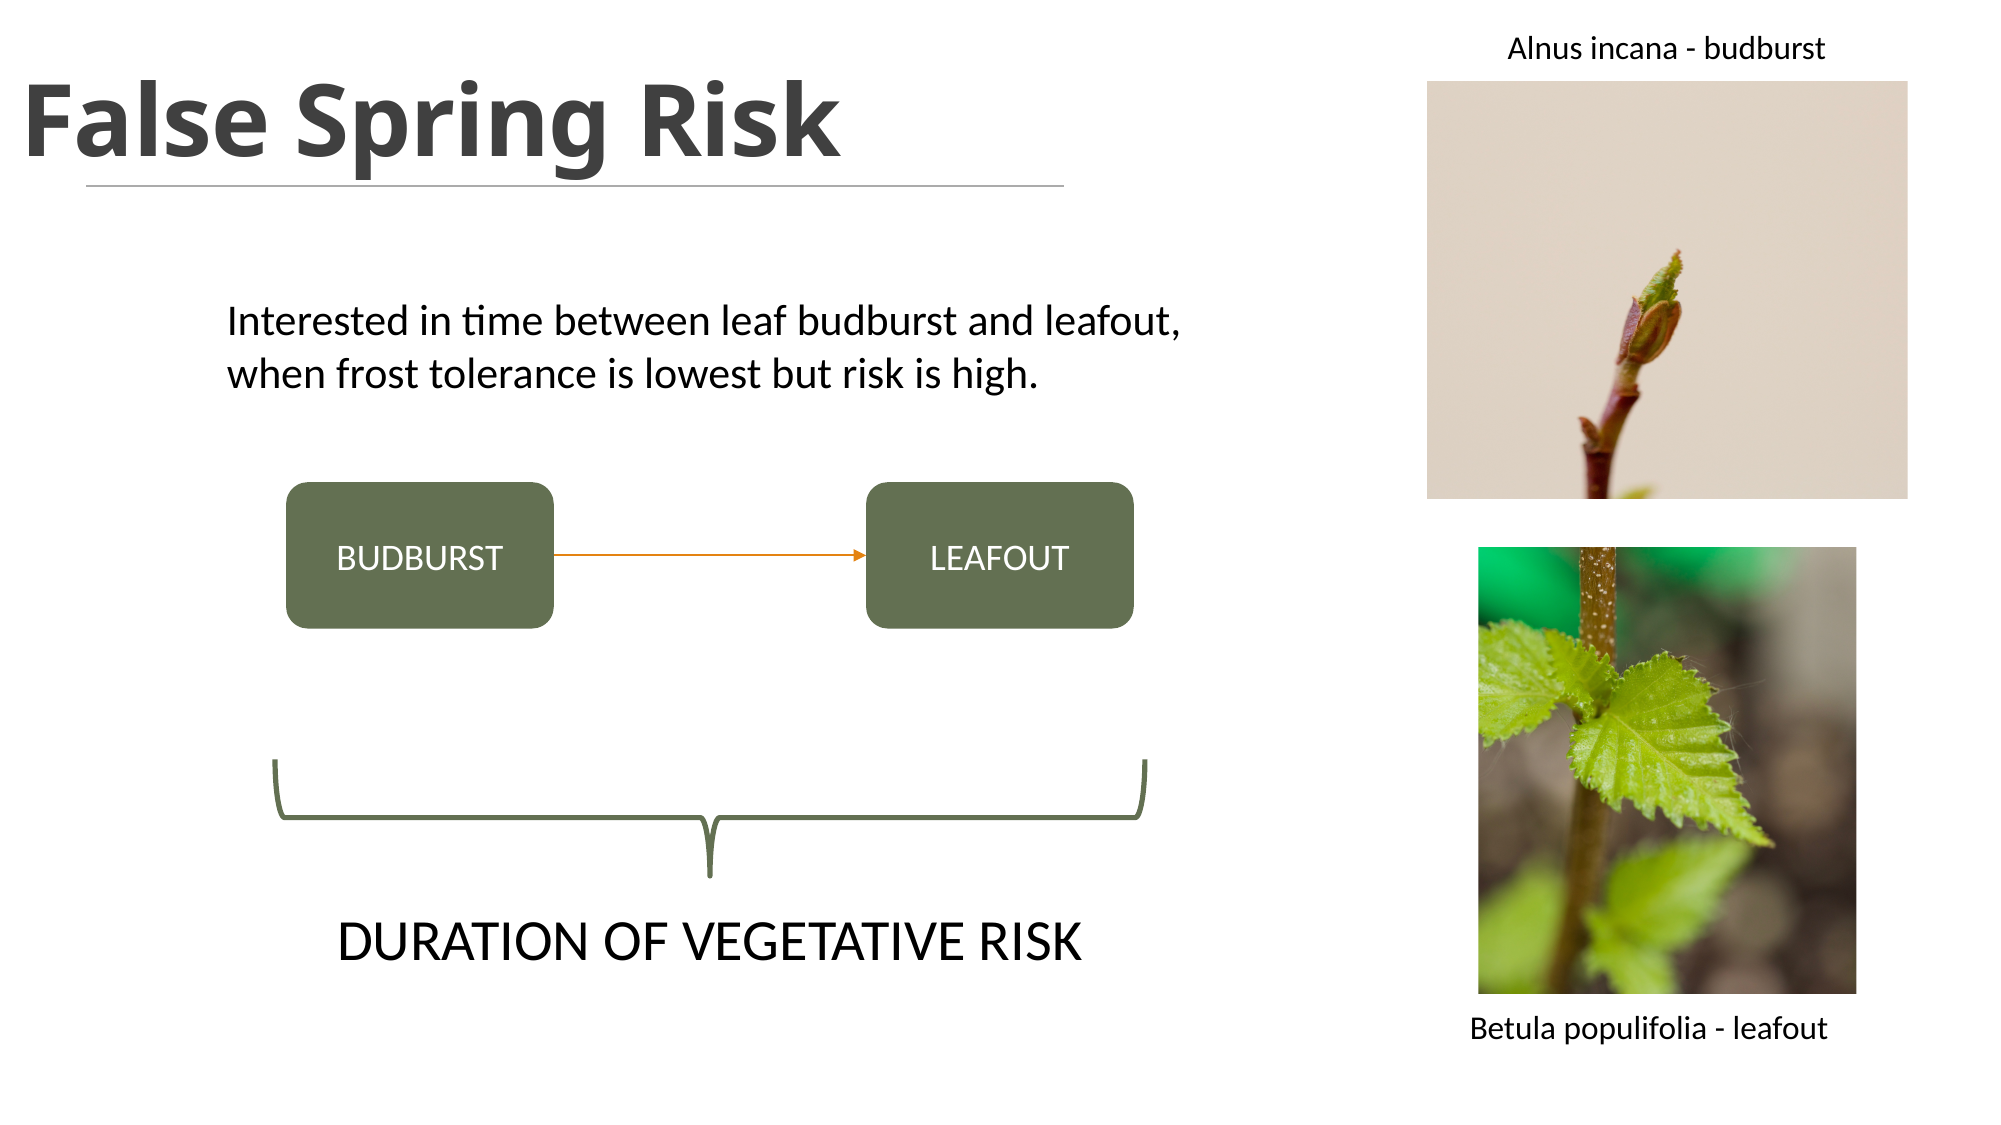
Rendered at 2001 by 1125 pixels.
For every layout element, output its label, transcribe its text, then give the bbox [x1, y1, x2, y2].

text_box BUDBURST [286, 482, 554, 629]
text_box Interested in time between leaf budburst and leafout, when frost tolerance is lowest but risk is high. [220, 285, 1199, 403]
text_box DURATION OF VEGETATIVE RISK [267, 894, 1153, 980]
text_box Betula populifolia - leafout [1463, 1000, 1871, 1052]
text_box False Spring Risk [14, 50, 848, 183]
text_box Alnus incana - budburst [1501, 20, 1833, 72]
picture [1477, 547, 1857, 994]
picture [1426, 80, 1909, 500]
text_box LEAFOUT [866, 482, 1134, 629]
text_box [273, 759, 1146, 877]
